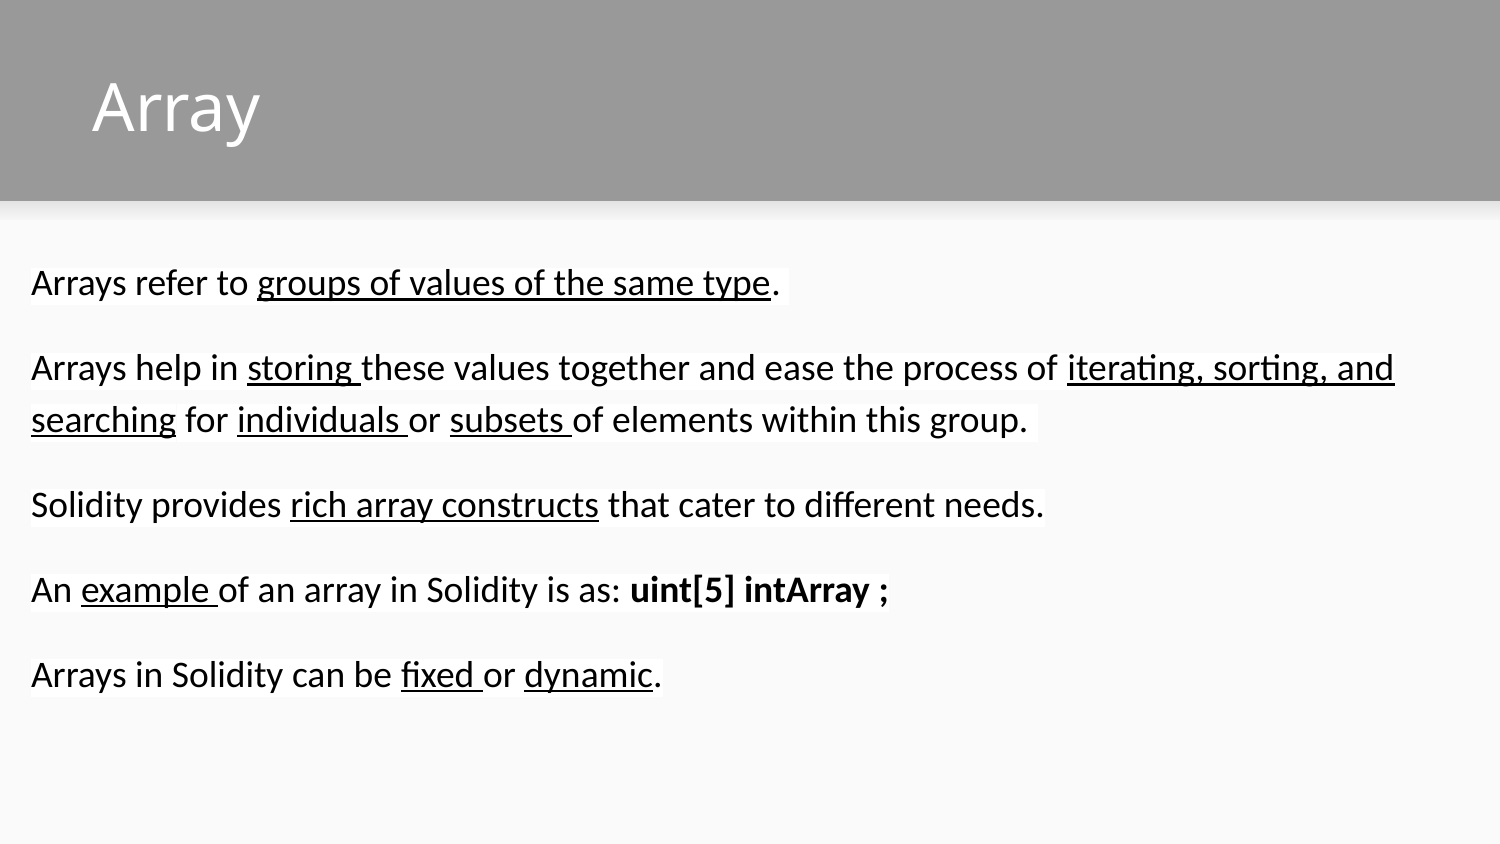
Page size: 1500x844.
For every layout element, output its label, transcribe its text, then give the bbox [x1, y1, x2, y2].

list Arrays refer to groups of values of the same type. Arrays help in storing these values together and ease the process of iterating, sorting, and searching for individuals or subsets of elements within this group. Solidity provides rich array constructs that cater to different needs. An example of an array in Solidity is as: uint[5] intArray ; Arrays in Solidity can be fixed or dynamic. [16, 236, 1500, 802]
title Array [77, 33, 1427, 160]
